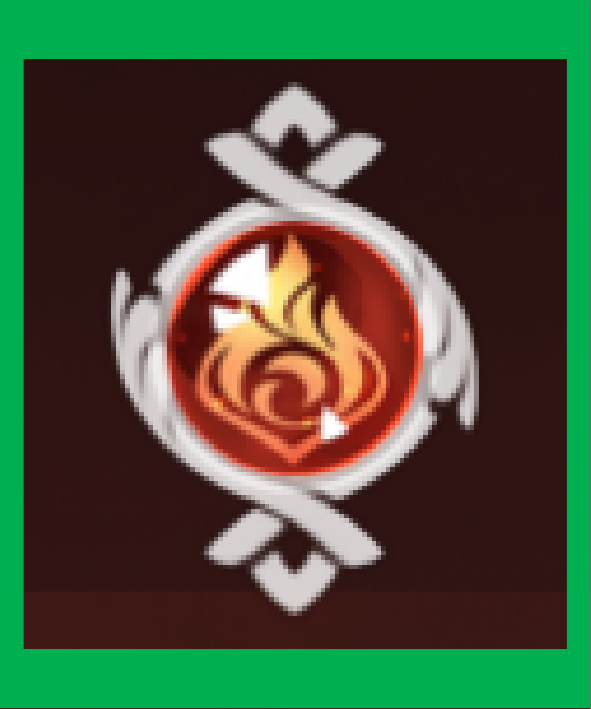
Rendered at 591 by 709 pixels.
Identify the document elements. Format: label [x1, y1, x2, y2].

picture [24, 59, 566, 649]
